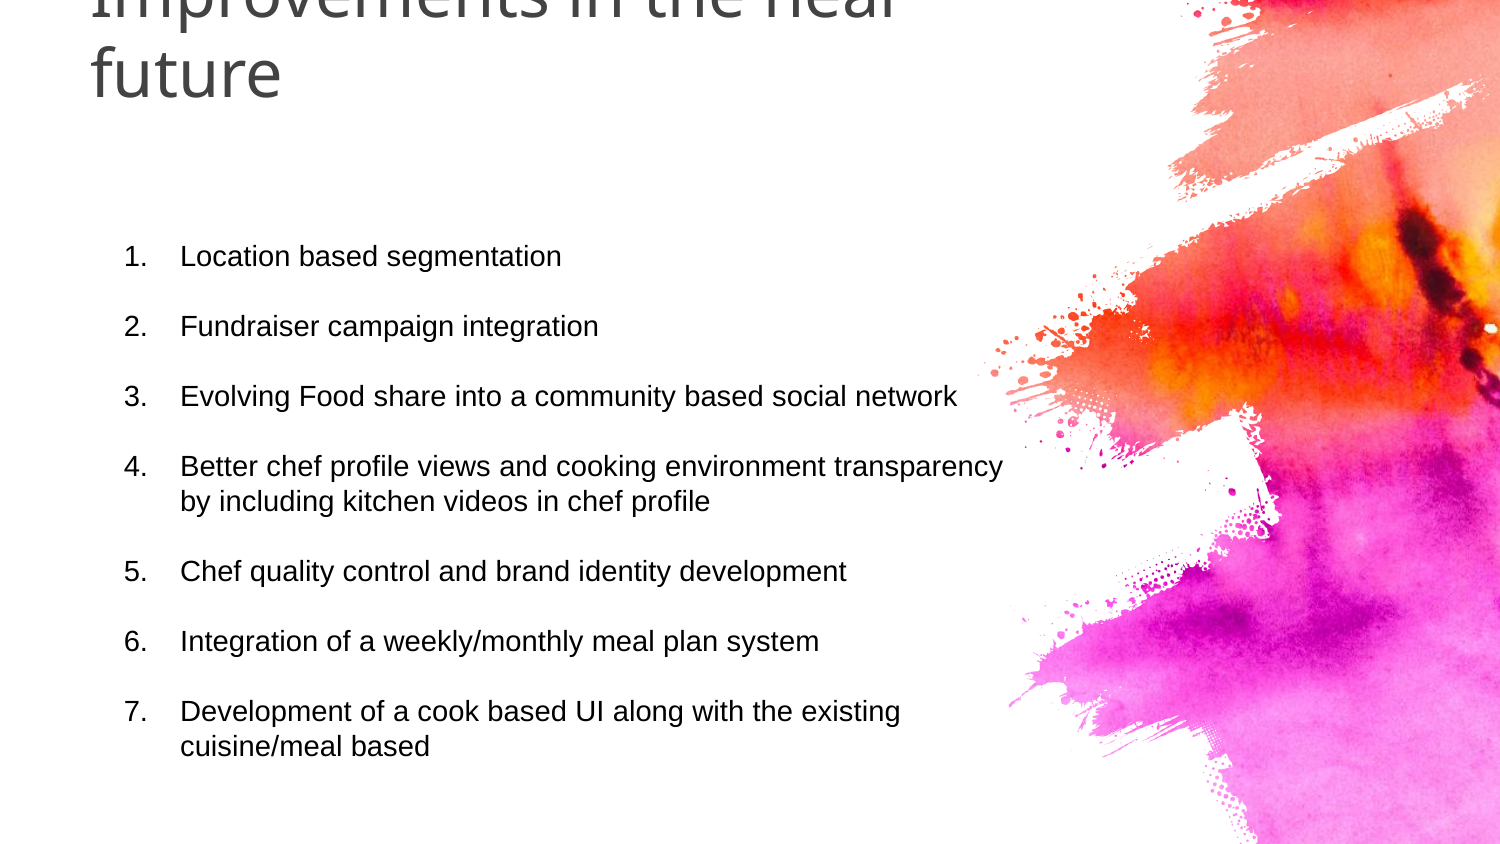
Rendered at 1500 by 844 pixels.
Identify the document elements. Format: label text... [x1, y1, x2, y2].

picture [0, 0, 1500, 844]
text_box Location based segmentation Fundraiser campaign integration Evolving Food share into a community based social network Better chef profile views and cooking environment transparency by including kitchen videos in chef profile Chef quality control and brand identity development Integration of a weekly/monthly meal plan system Development of a cook based UI along with the existing cuisine/meal based [108, 230, 1038, 805]
title Improvements in the near future [75, 34, 1059, 126]
